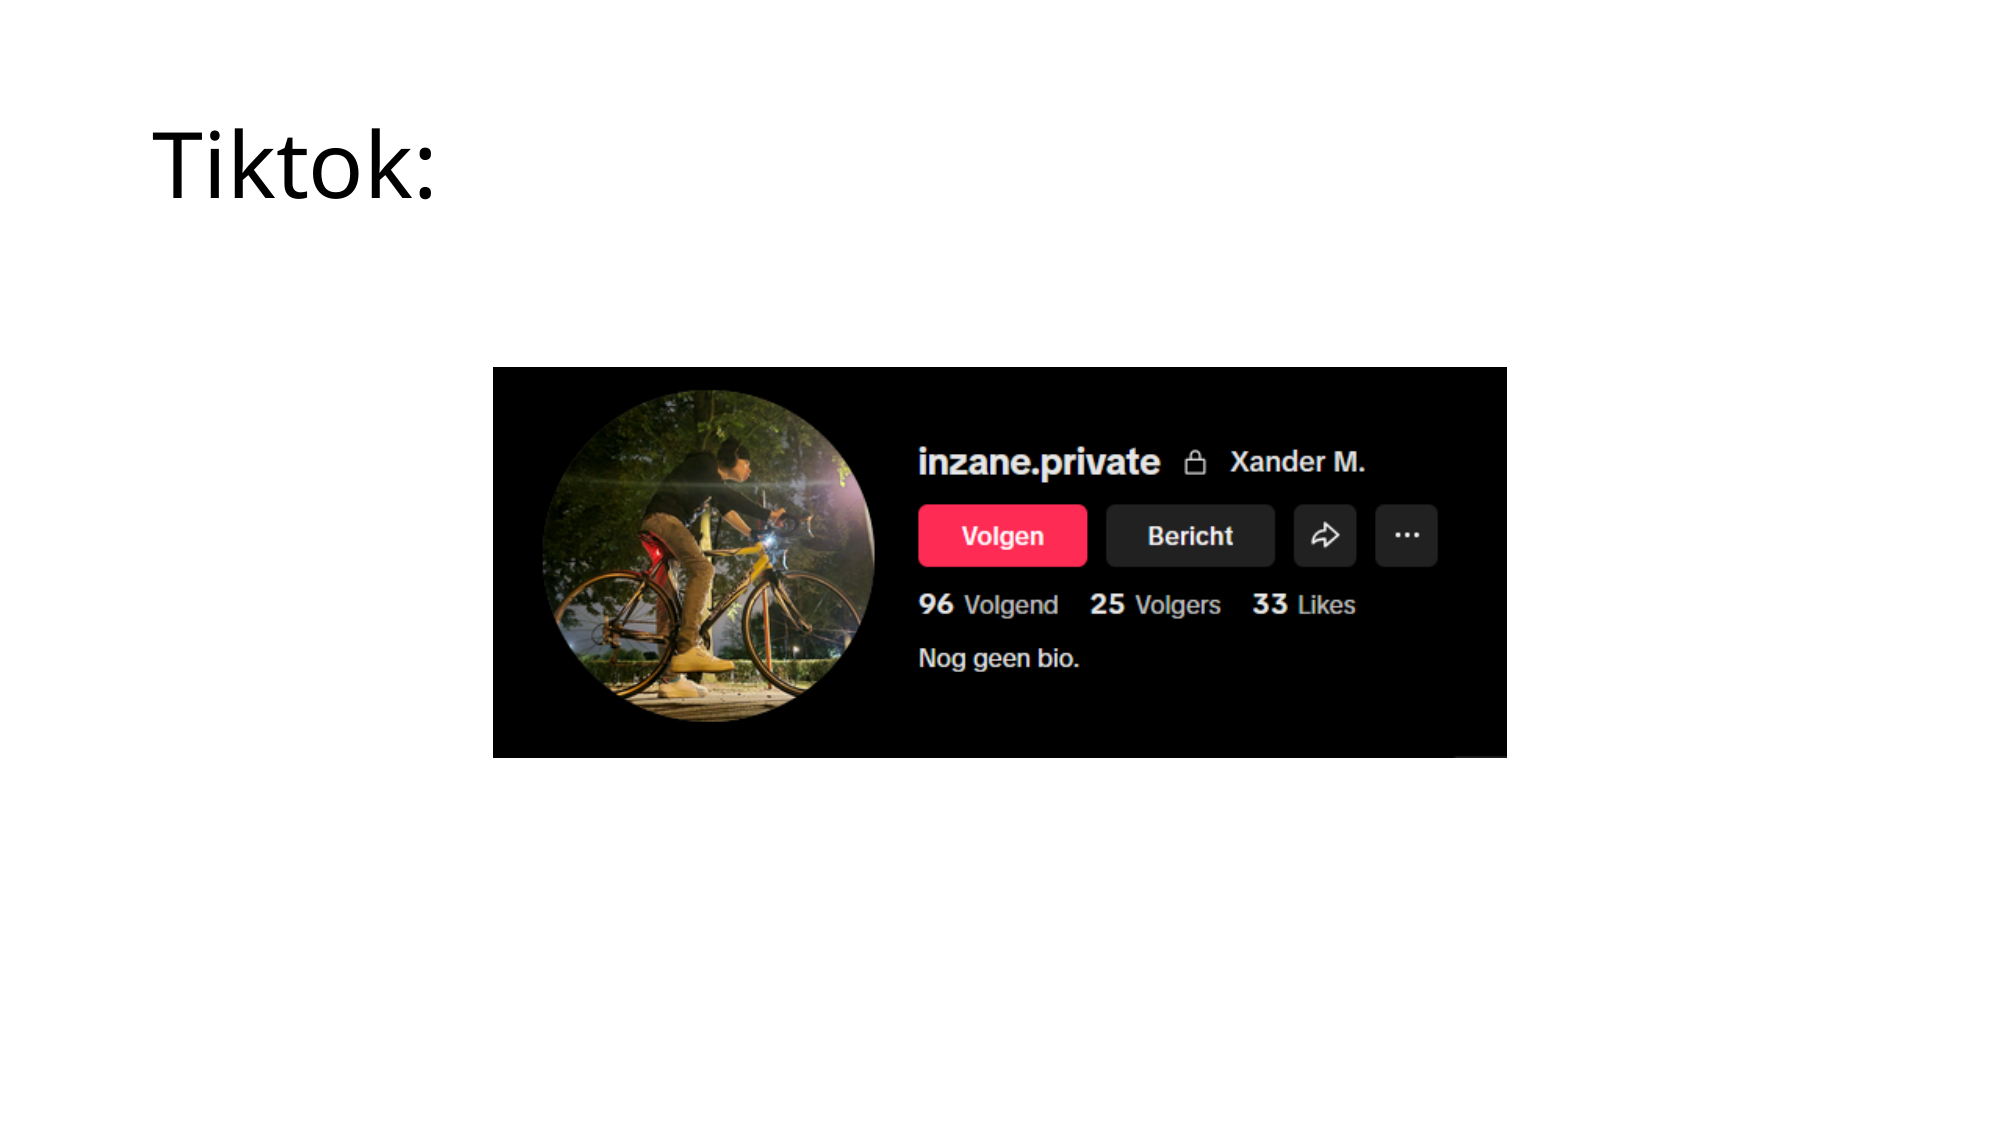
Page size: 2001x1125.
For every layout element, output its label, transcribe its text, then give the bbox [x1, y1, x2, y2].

picture [493, 366, 1507, 759]
title Tiktok: [137, 59, 1863, 278]
